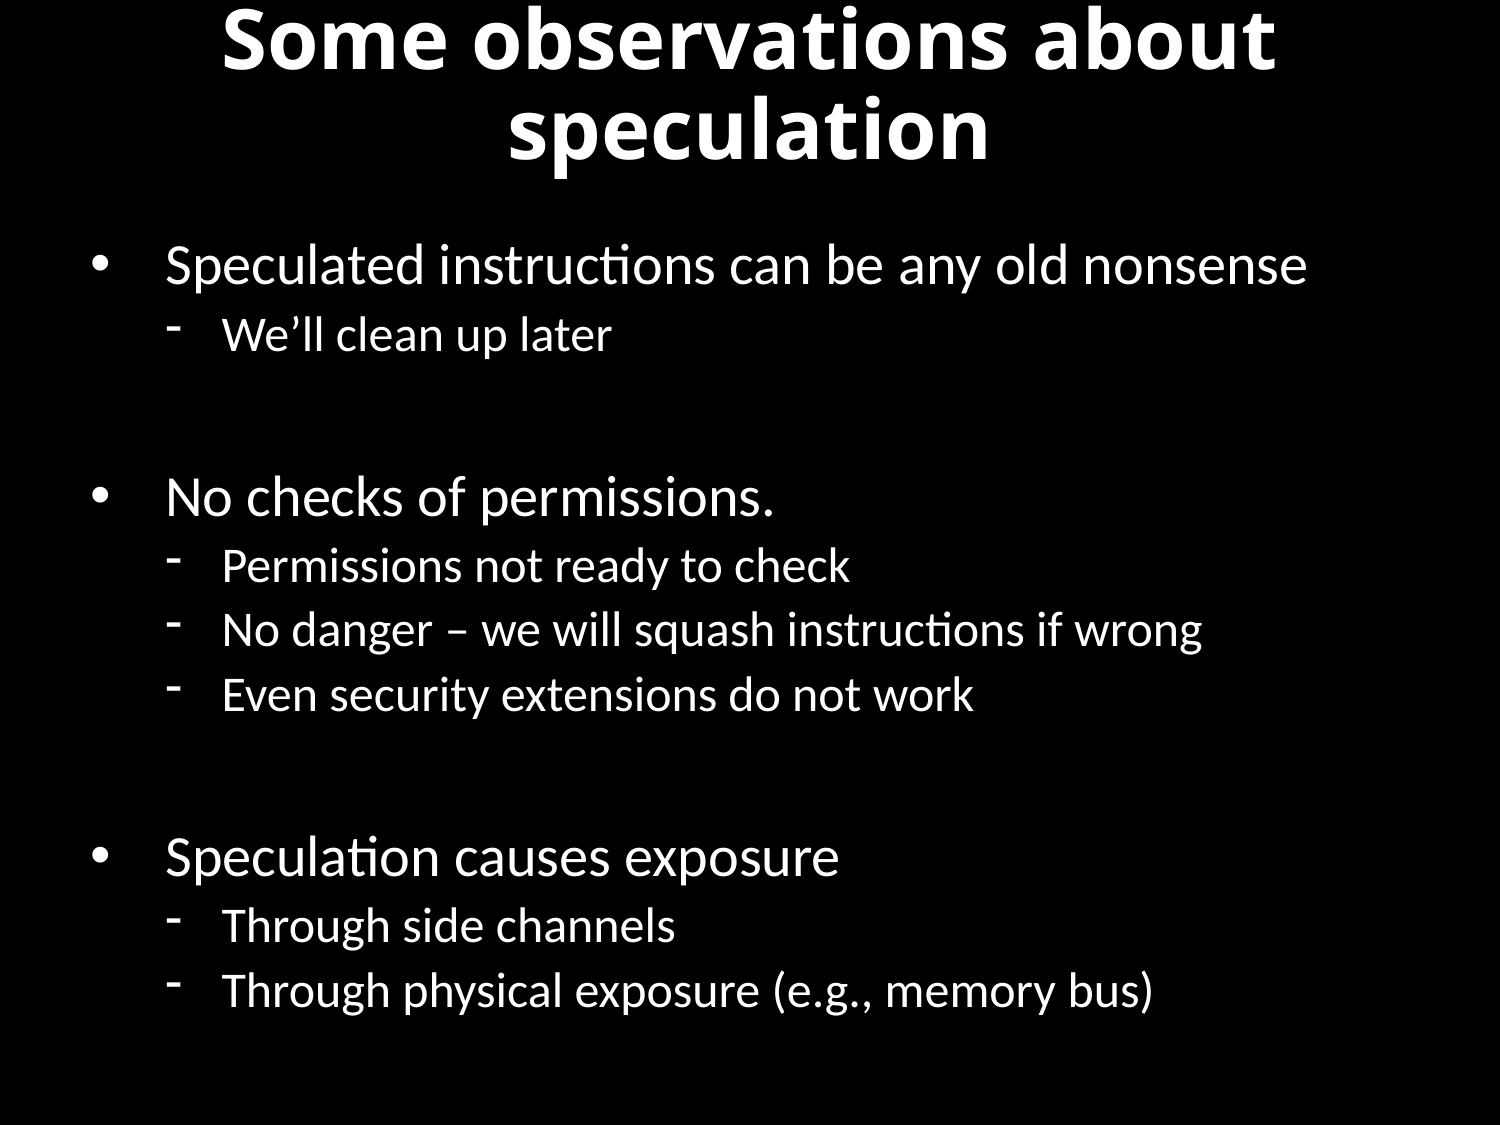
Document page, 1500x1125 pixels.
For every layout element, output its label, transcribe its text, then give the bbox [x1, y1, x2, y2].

title Some observations about speculation [75, 24, 1425, 150]
list Speculated instructions can be any old nonsense We’ll clean up later No checks of permissions. Permissions not ready to check No danger – we will squash instructions if wrong Even security extensions do not work Speculation causes exposure Through side channels Through physical exposure (e.g., memory bus) [75, 227, 1425, 1070]
